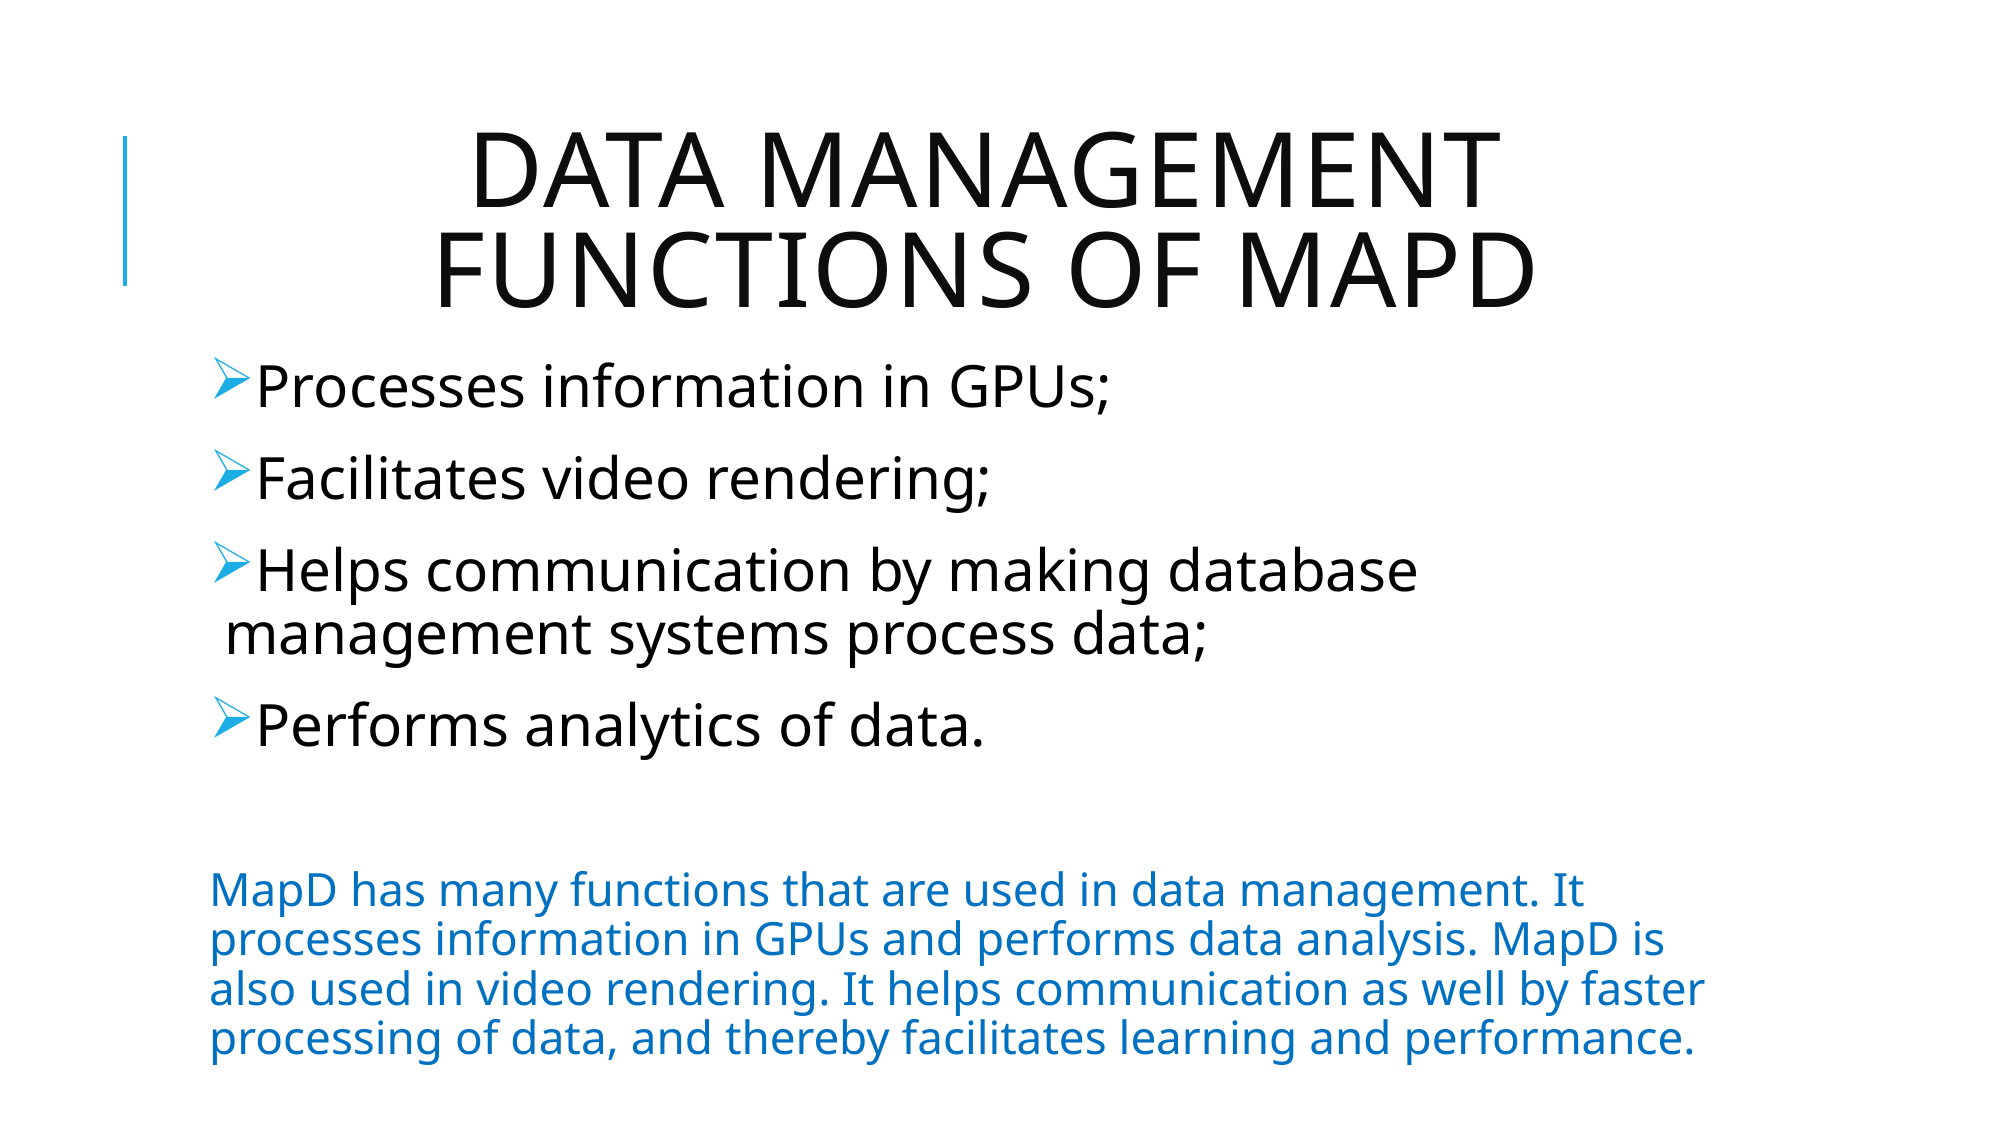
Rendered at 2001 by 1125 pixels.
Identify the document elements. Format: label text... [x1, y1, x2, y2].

title Data Management Functions of MapD [199, 135, 1774, 320]
list Processes information in GPUs; Facilitates video rendering; Helps communication by making database management systems process data; Performs analytics of data. MapD has many functions that are used in data management. It processes information in GPUs and performs data analysis. MapD is also used in video rendering. It helps communication as well by faster processing of data, and thereby facilitates learning and performance. [201, 350, 1772, 1099]
